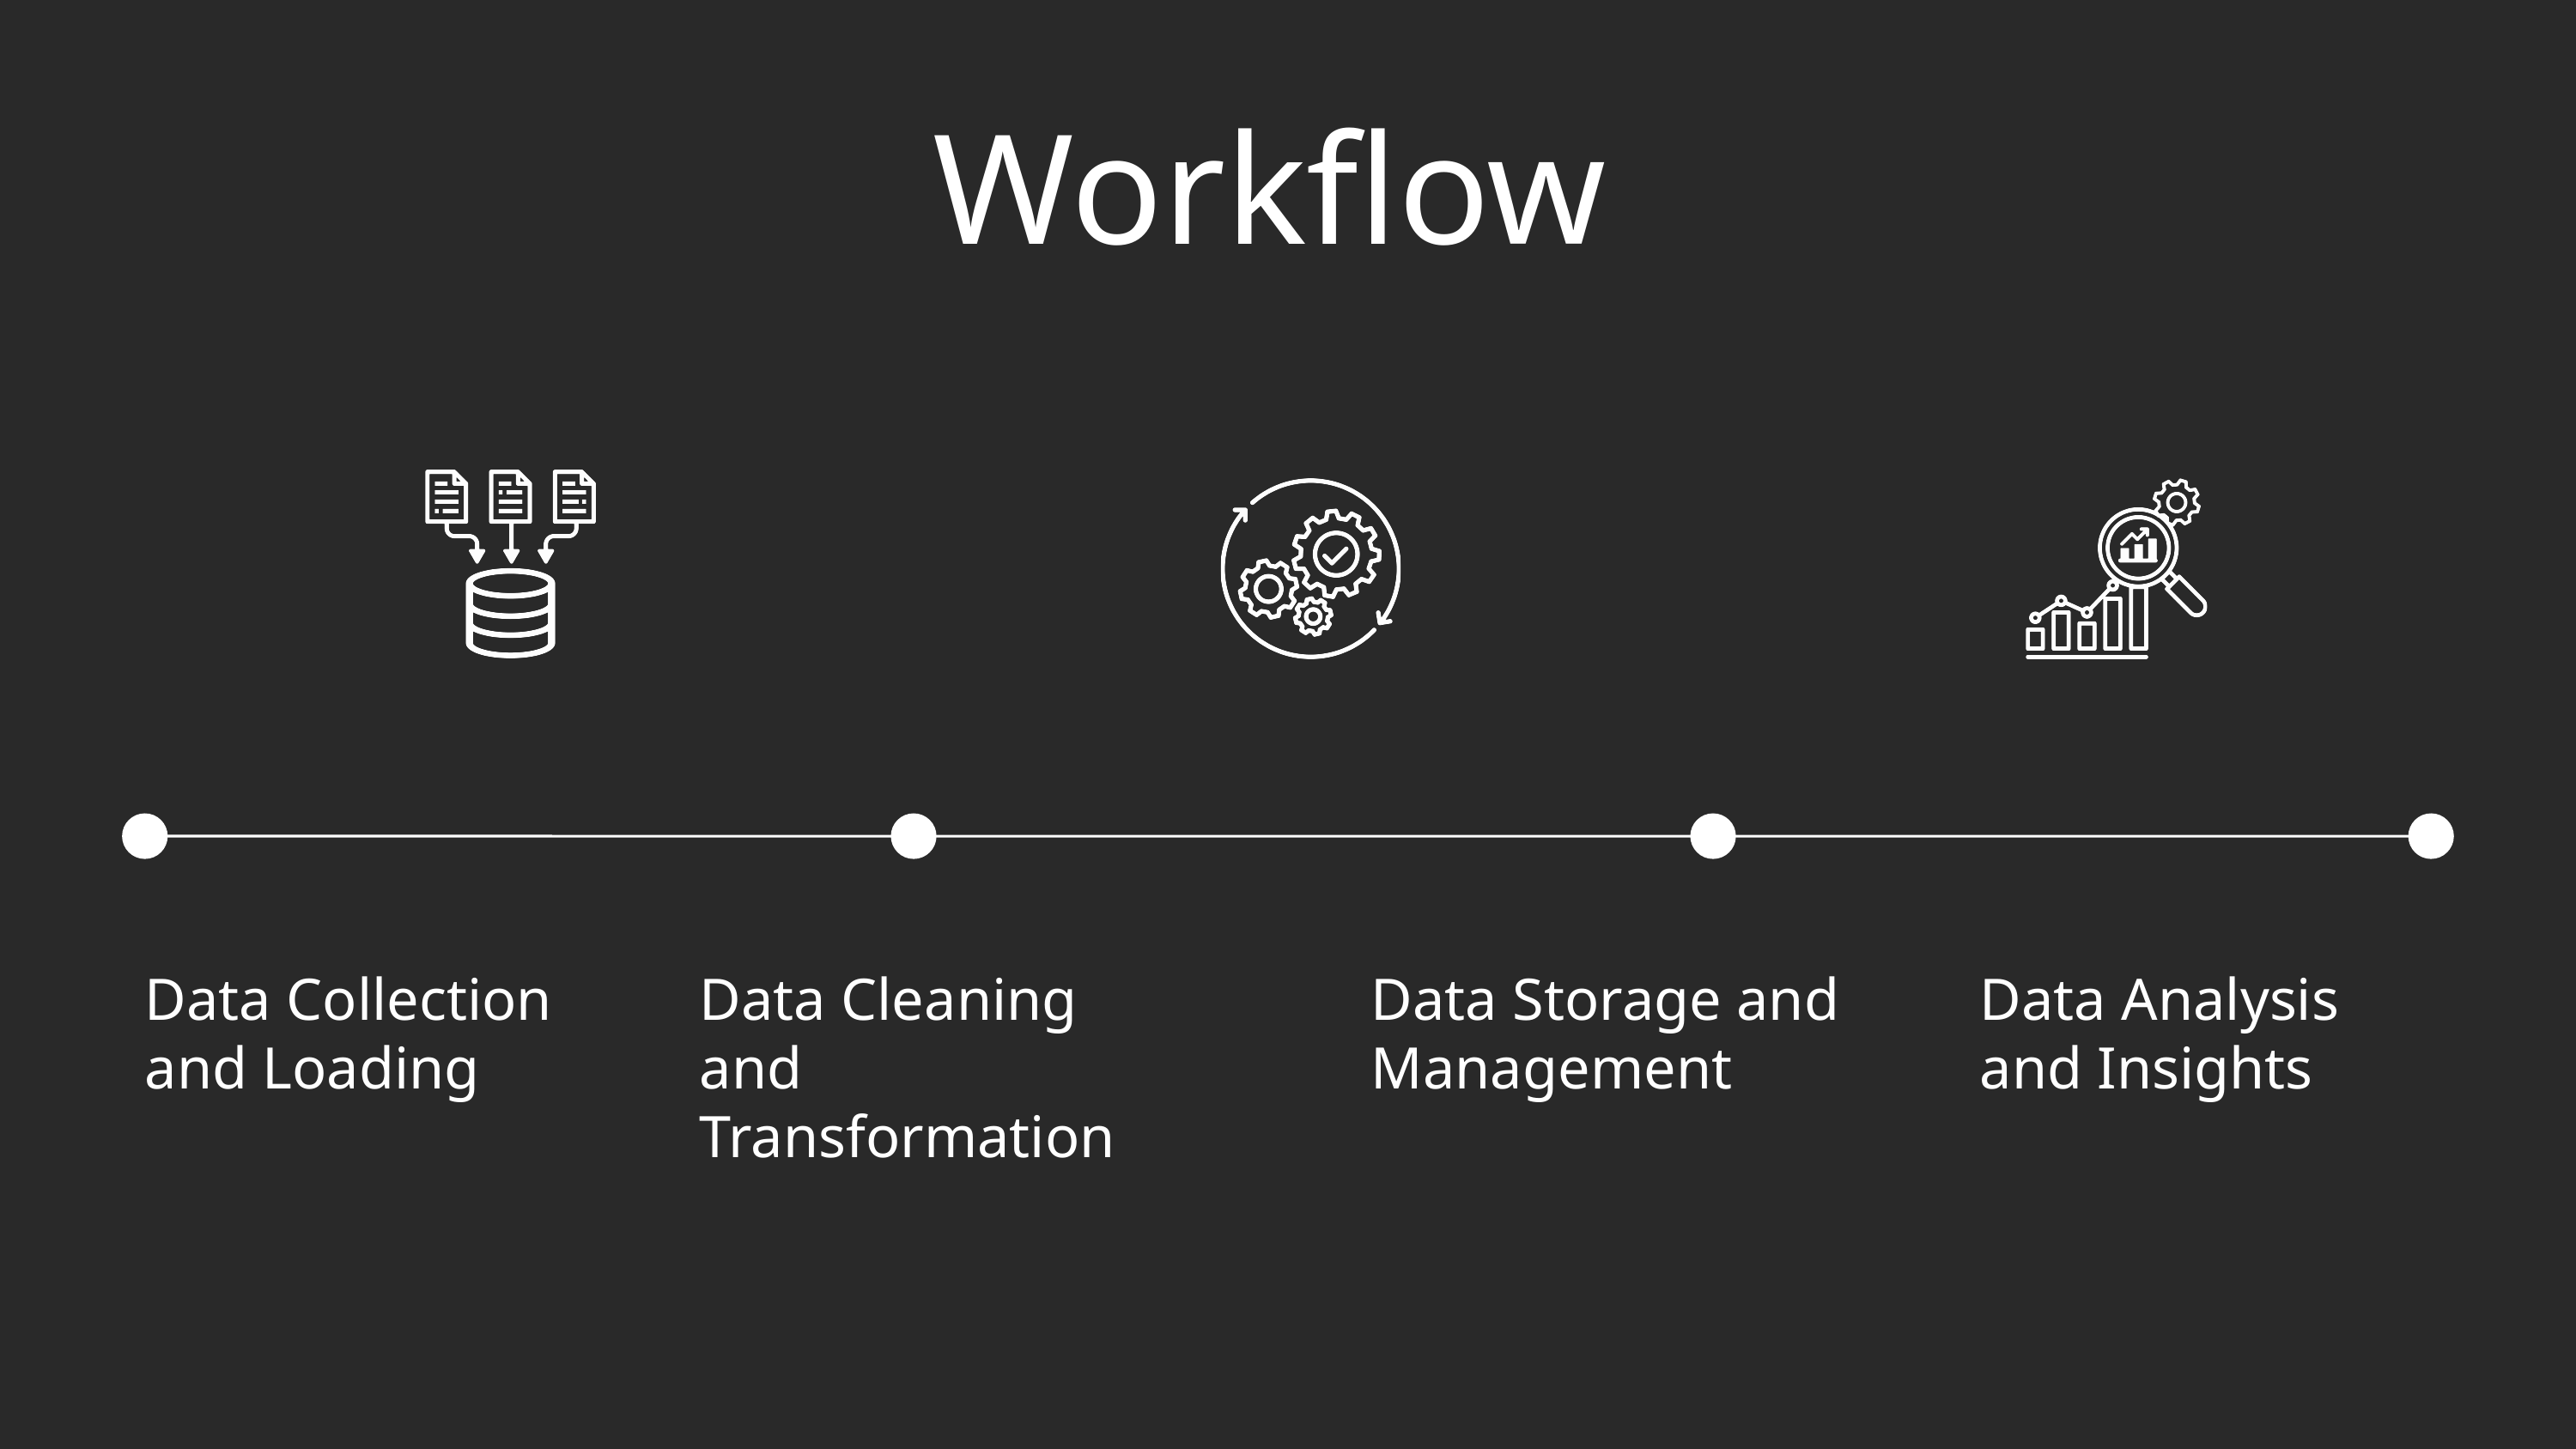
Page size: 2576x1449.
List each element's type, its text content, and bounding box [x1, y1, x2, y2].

text_box Data Collection and Loading [144, 963, 619, 1101]
text_box [425, 470, 596, 659]
text_box Workflow [933, 92, 1643, 275]
text_box Data Storage and Management [1370, 963, 1845, 1101]
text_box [1690, 813, 1736, 859]
text_box [2026, 478, 2208, 659]
text_box [1220, 478, 1401, 659]
text_box Data Cleaning and Transformation [699, 963, 1174, 1170]
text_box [2408, 813, 2455, 859]
text_box Data Analysis and Insights [1979, 963, 2454, 1101]
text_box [121, 813, 168, 859]
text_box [890, 813, 937, 859]
